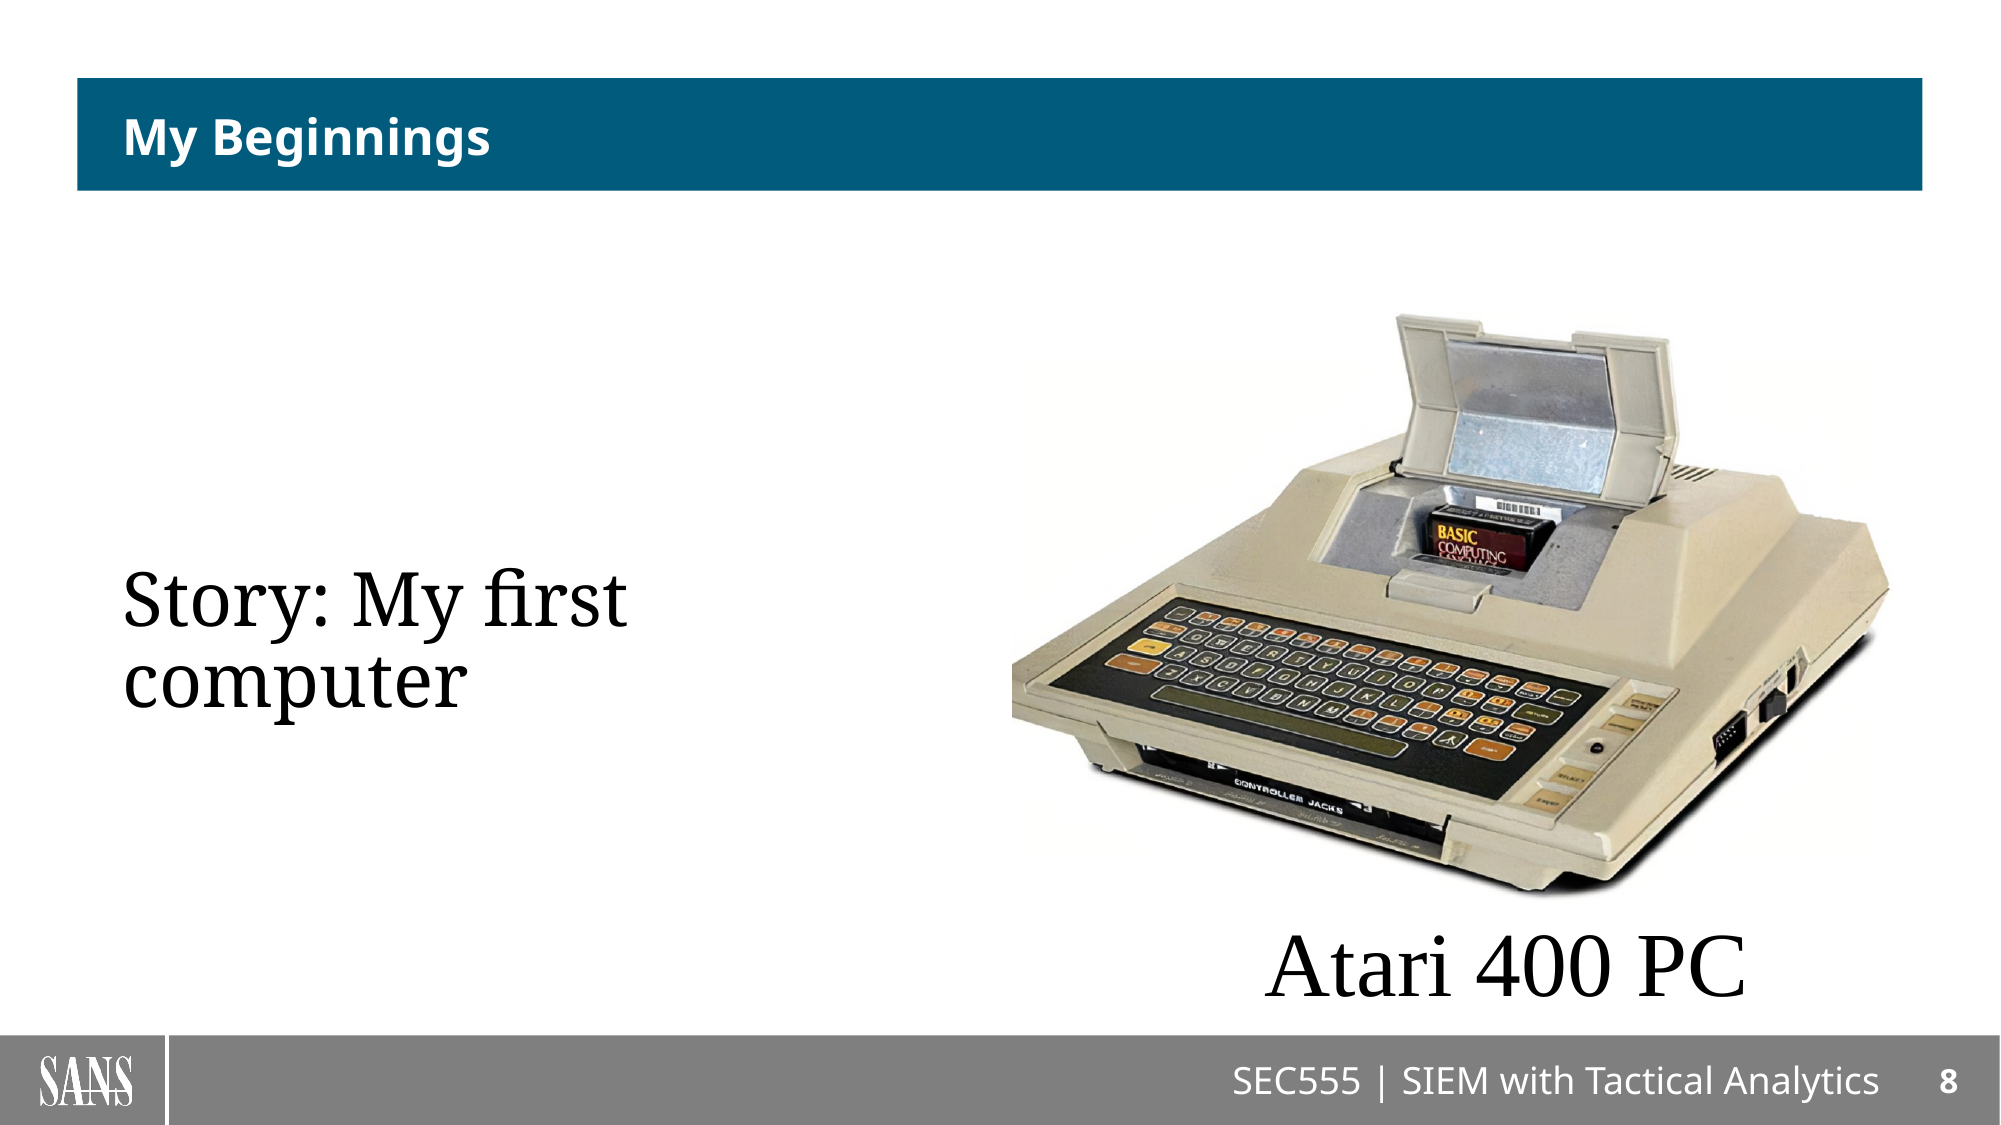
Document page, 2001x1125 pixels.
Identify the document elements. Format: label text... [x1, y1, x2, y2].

text_box Atari 400 PC [1250, 903, 1825, 1022]
list Story: My first computer [107, 212, 988, 1002]
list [1012, 311, 1893, 903]
title My Beginnings [107, 78, 1893, 191]
